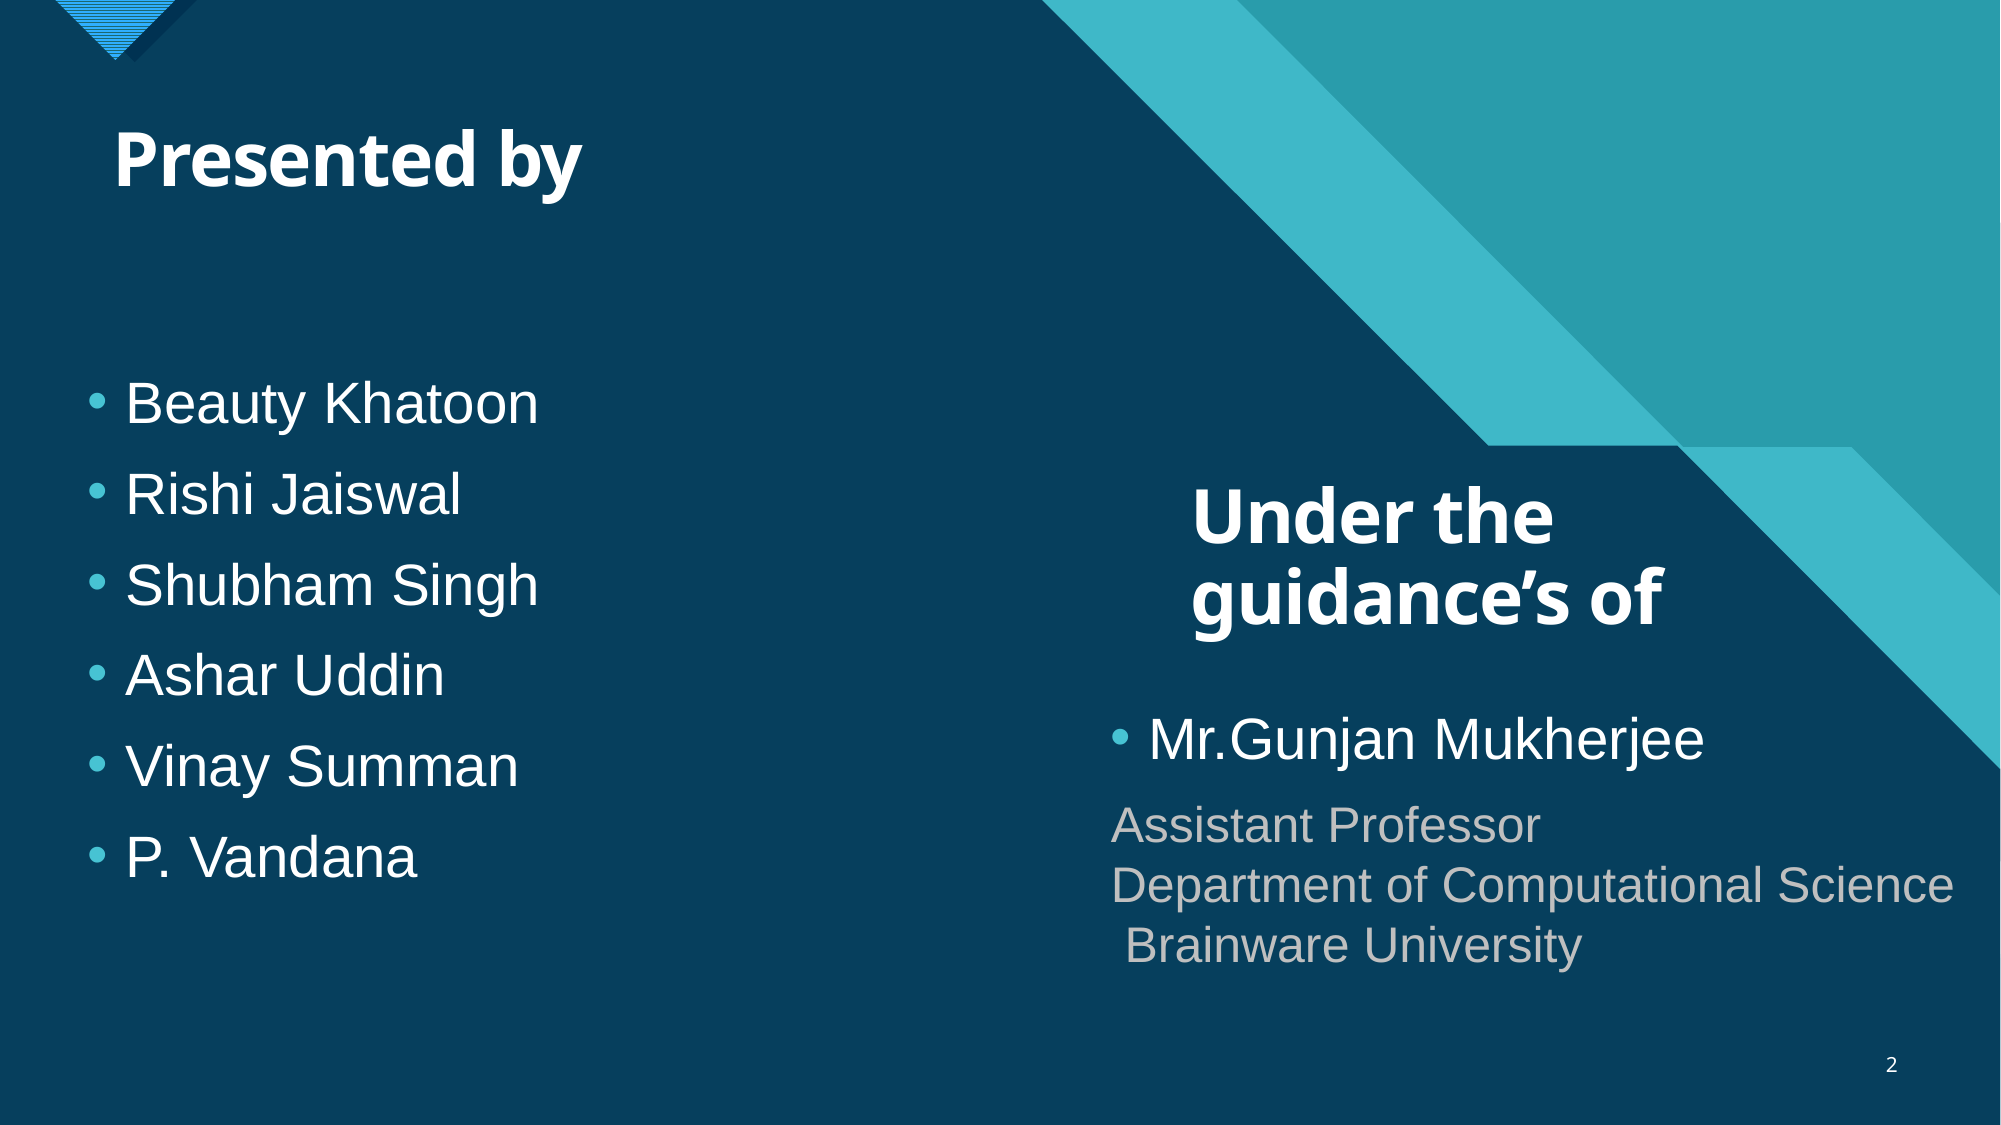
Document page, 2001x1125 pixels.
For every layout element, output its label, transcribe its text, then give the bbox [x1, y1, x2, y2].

text_box Mr.Gunjan Mukherjee Assistant Professor Department of Computational Science Brainware University [1095, 603, 2000, 981]
slide_number 2 [1845, 1035, 1913, 1096]
text_box Presented by [97, 114, 625, 210]
title Under the guidance’s of [1175, 471, 1703, 603]
list Beauty Khatoon Rishi Jaiswal Shubham Singh Ashar Uddin Vinay Summan P. Vandana [72, 266, 1175, 939]
